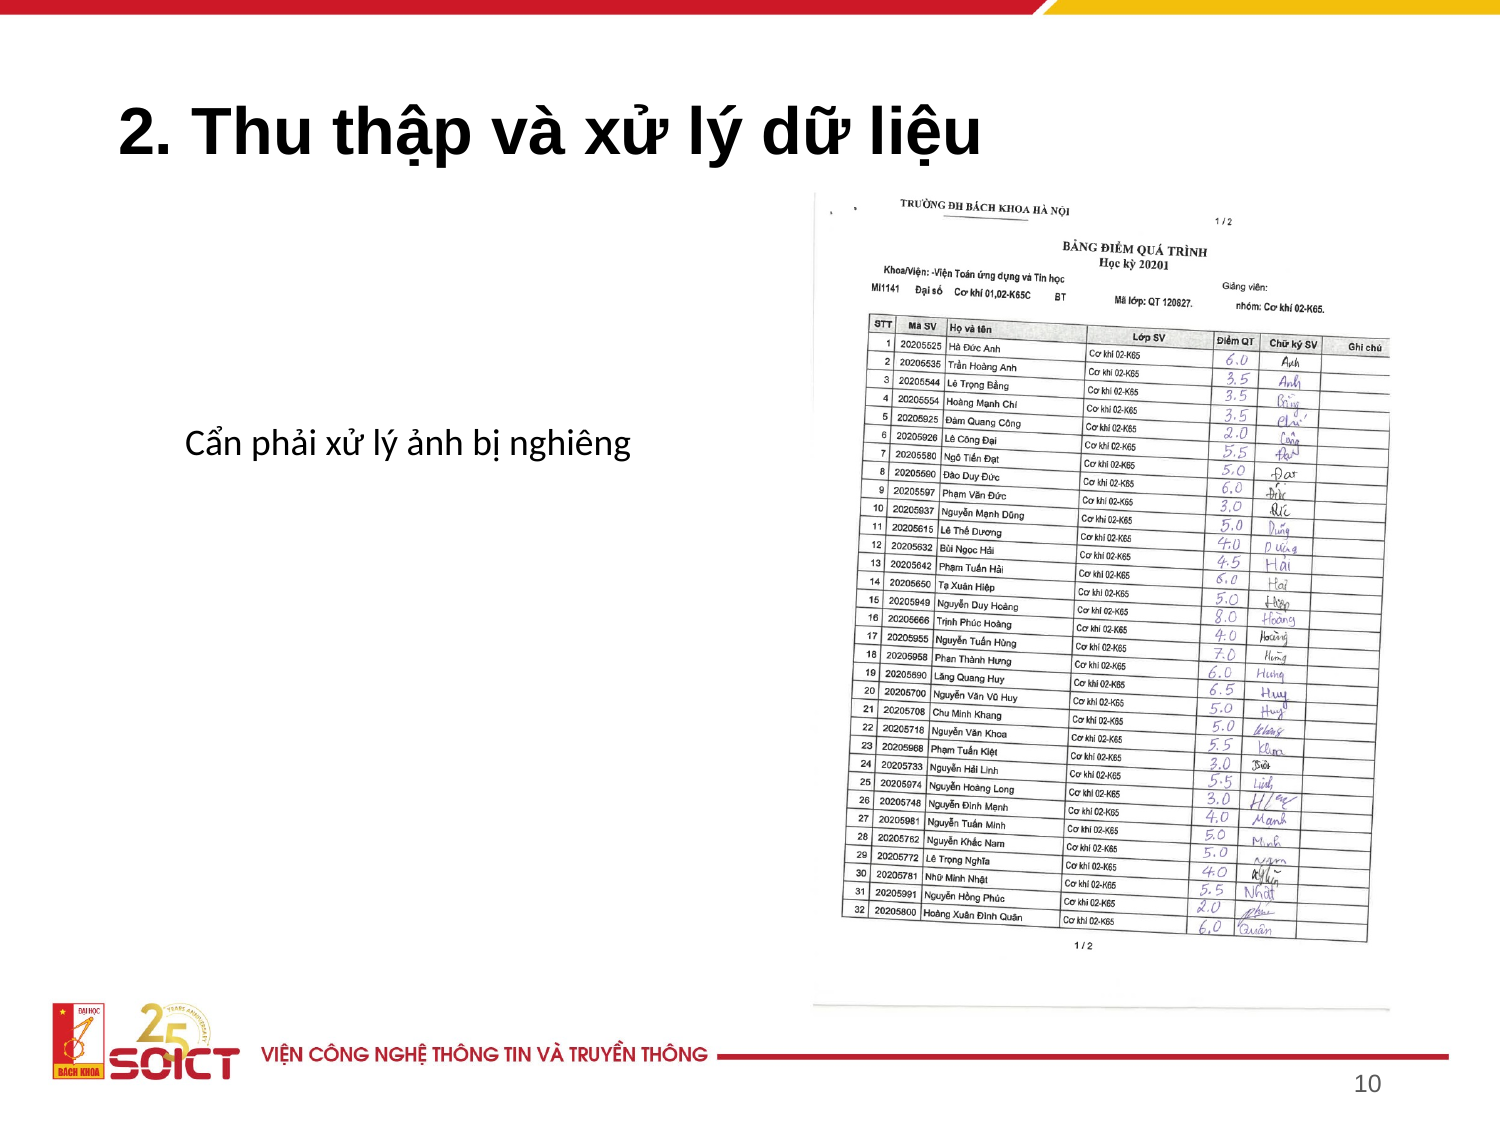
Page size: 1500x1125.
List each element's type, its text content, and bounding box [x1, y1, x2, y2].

slide_number 10 [1209, 1052, 1397, 1112]
text_box Cẩn phải xử lý ảnh bị nghiêng [170, 410, 722, 471]
picture [0, 0, 1500, 1125]
title 2. Thu thập và xử lý dữ liệu [103, 24, 1397, 242]
